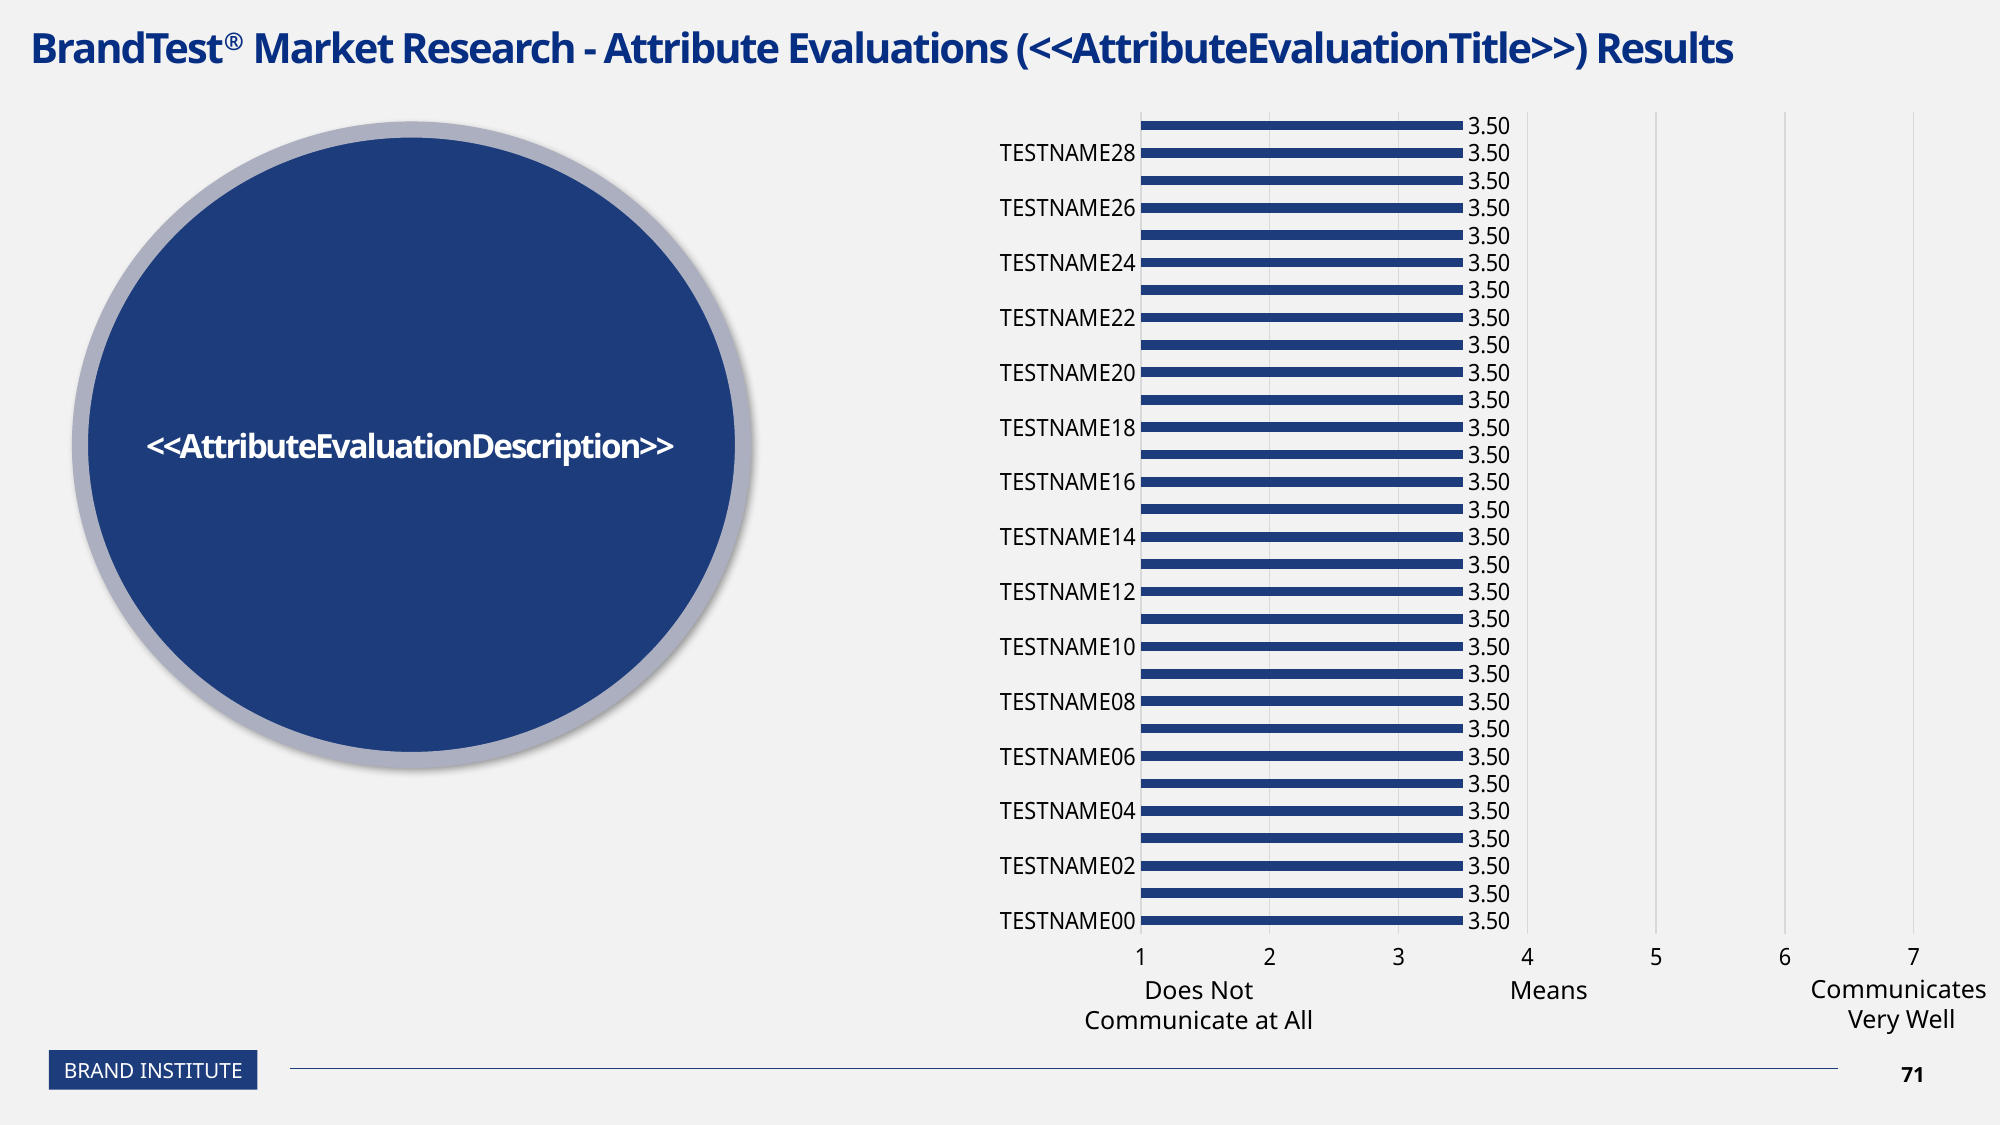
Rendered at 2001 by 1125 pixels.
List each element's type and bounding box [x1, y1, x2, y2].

text_box [1495, 973, 1603, 1012]
text_box [1069, 973, 1329, 1042]
text_box [78, 128, 745, 762]
text_box [1765, 968, 2000, 1001]
chart [999, 109, 1920, 973]
title [30, 0, 1967, 113]
